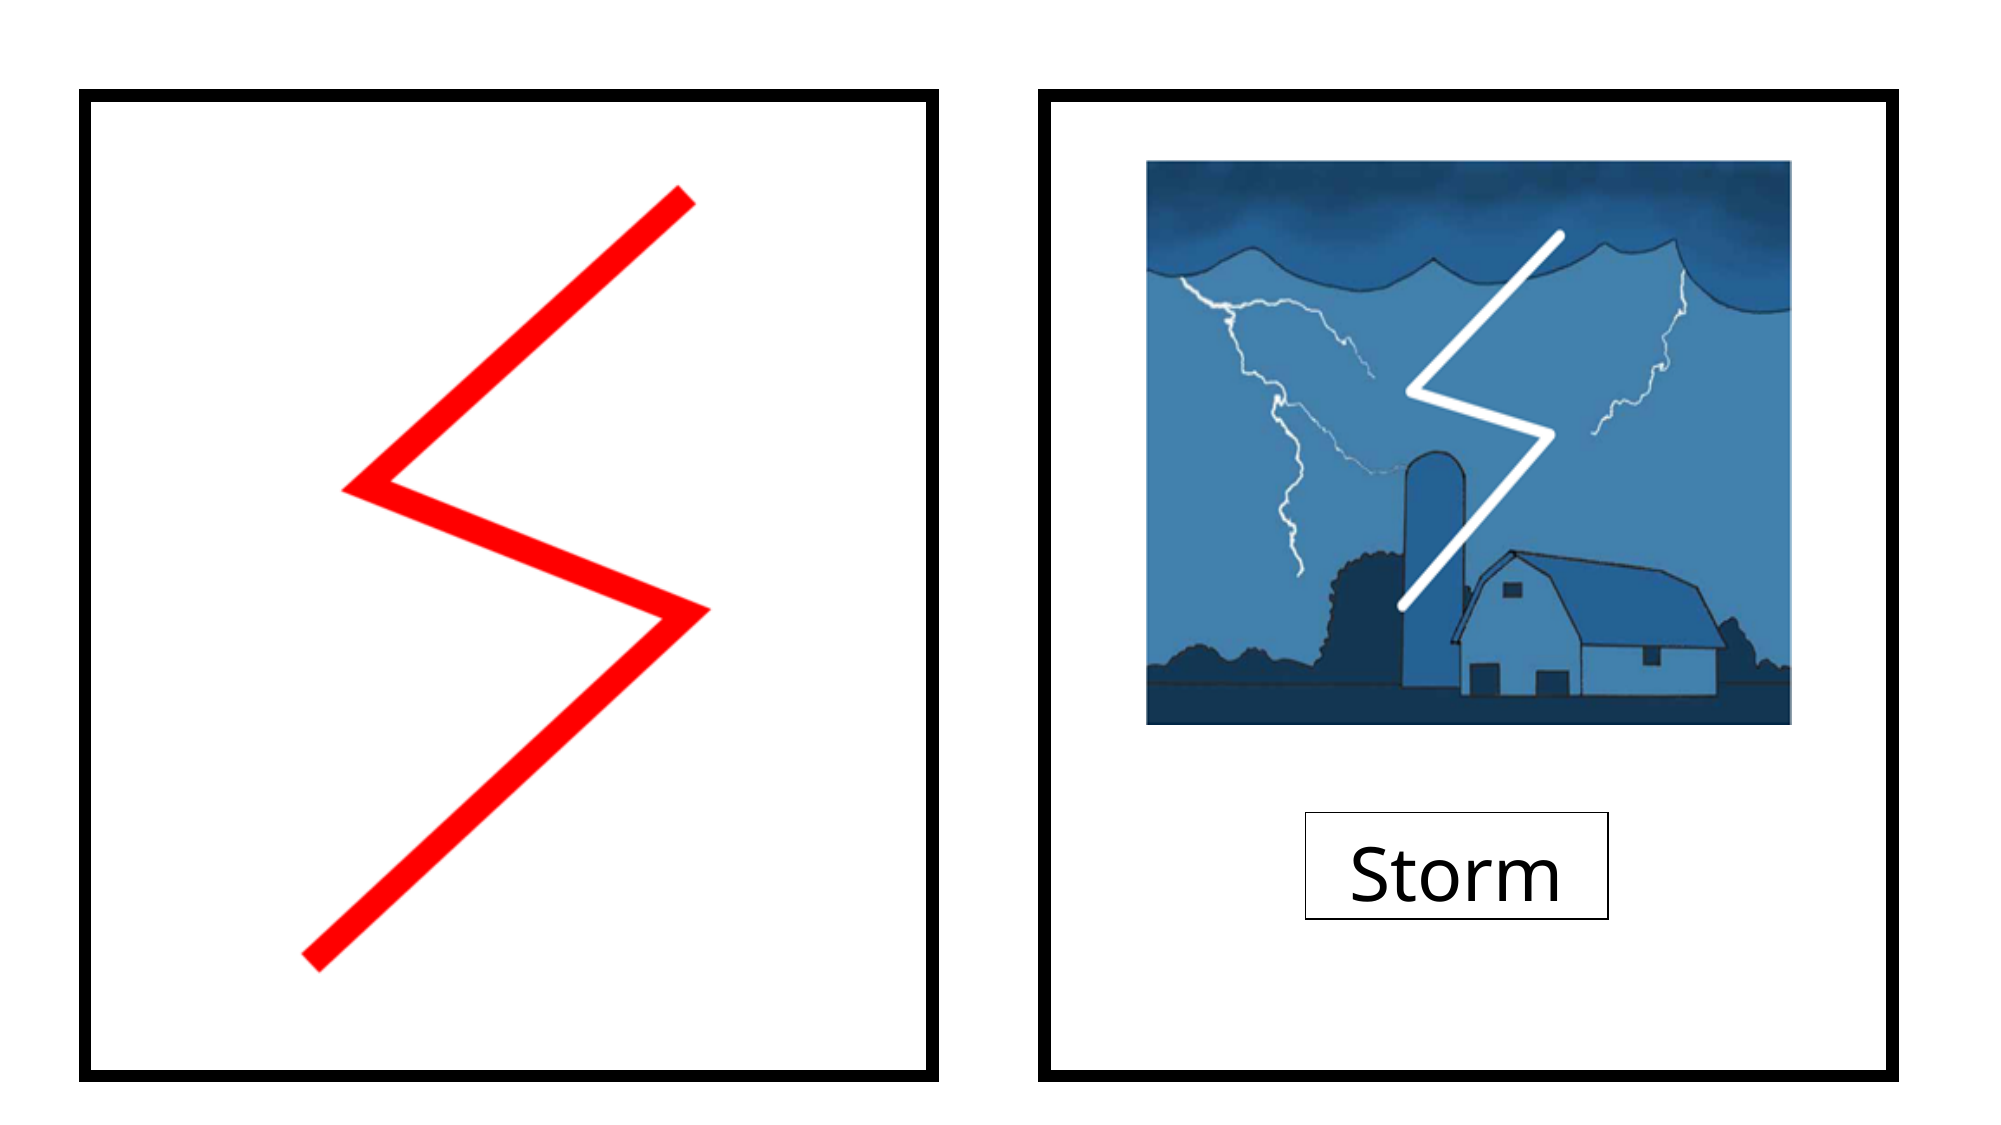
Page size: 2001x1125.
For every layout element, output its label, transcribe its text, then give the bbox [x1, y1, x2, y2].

text_box [1044, 95, 1893, 1077]
picture [1146, 160, 1792, 725]
picture [223, 161, 762, 987]
text_box Storm [1305, 812, 1608, 919]
text_box [84, 95, 934, 1077]
